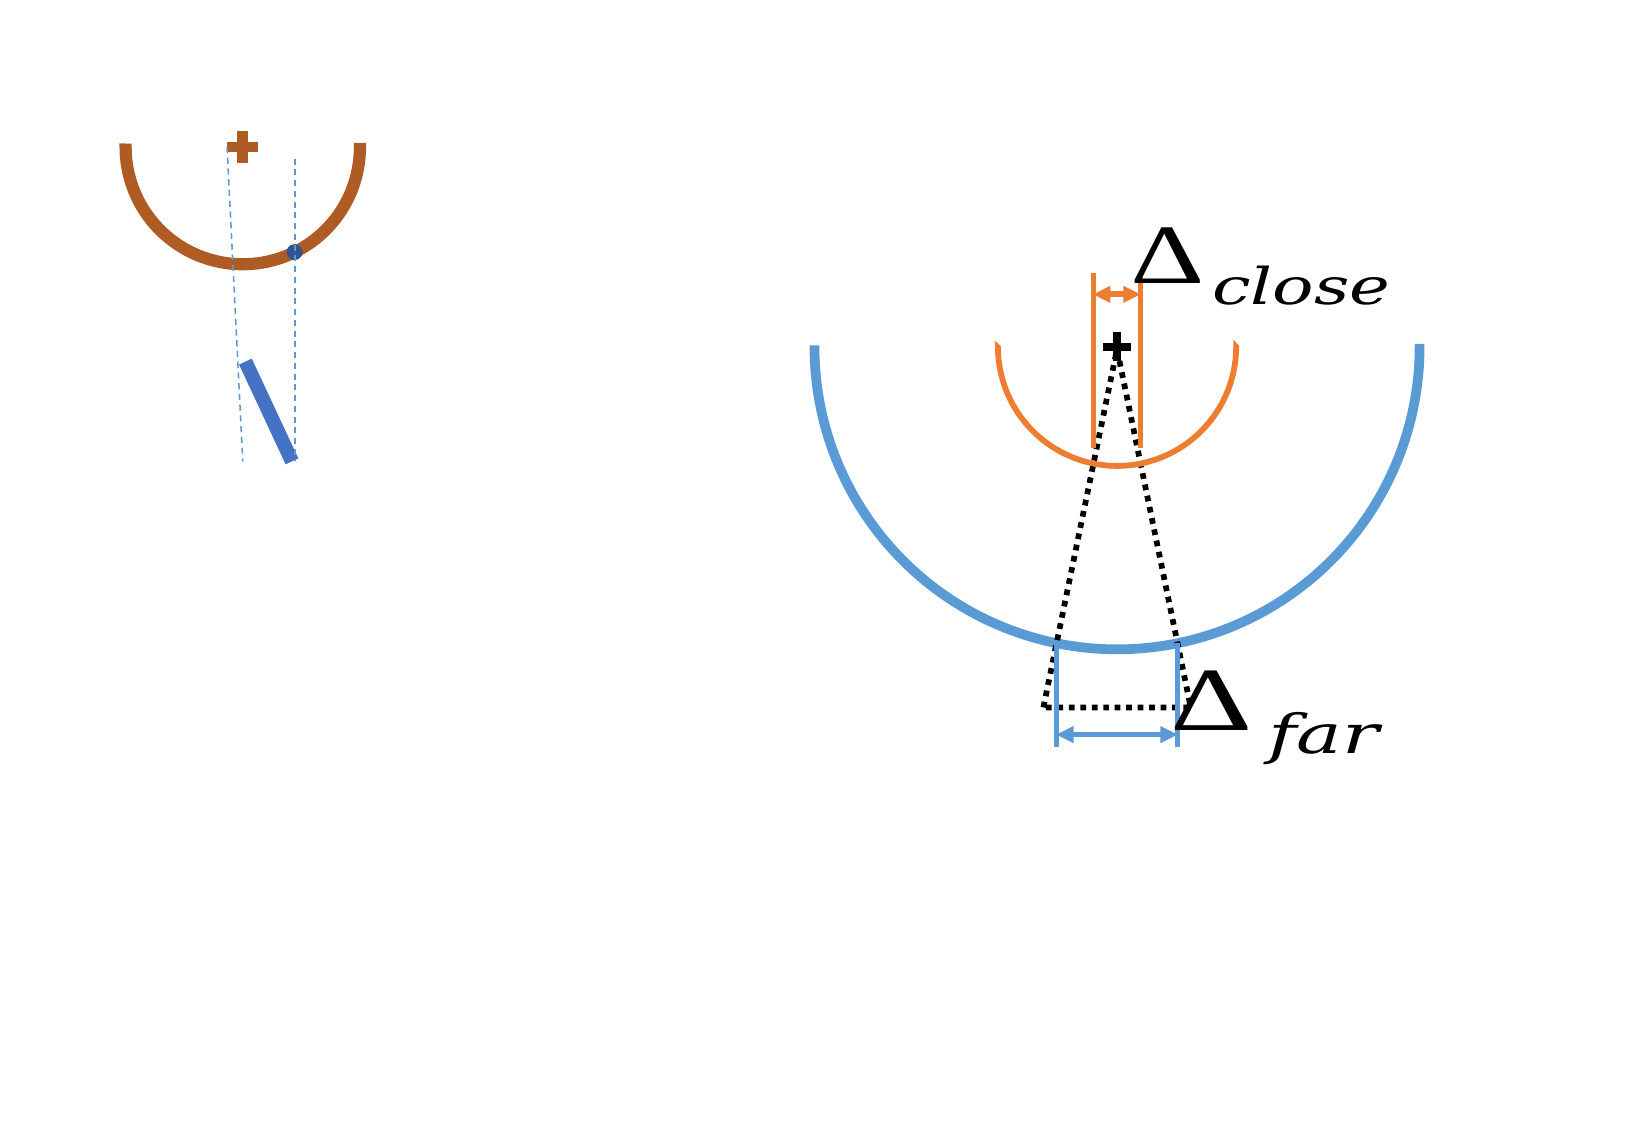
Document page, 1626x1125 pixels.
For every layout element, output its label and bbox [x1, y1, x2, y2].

text_box [123, 27, 362, 267]
text_box [245, 361, 292, 462]
text_box [812, 42, 1422, 765]
